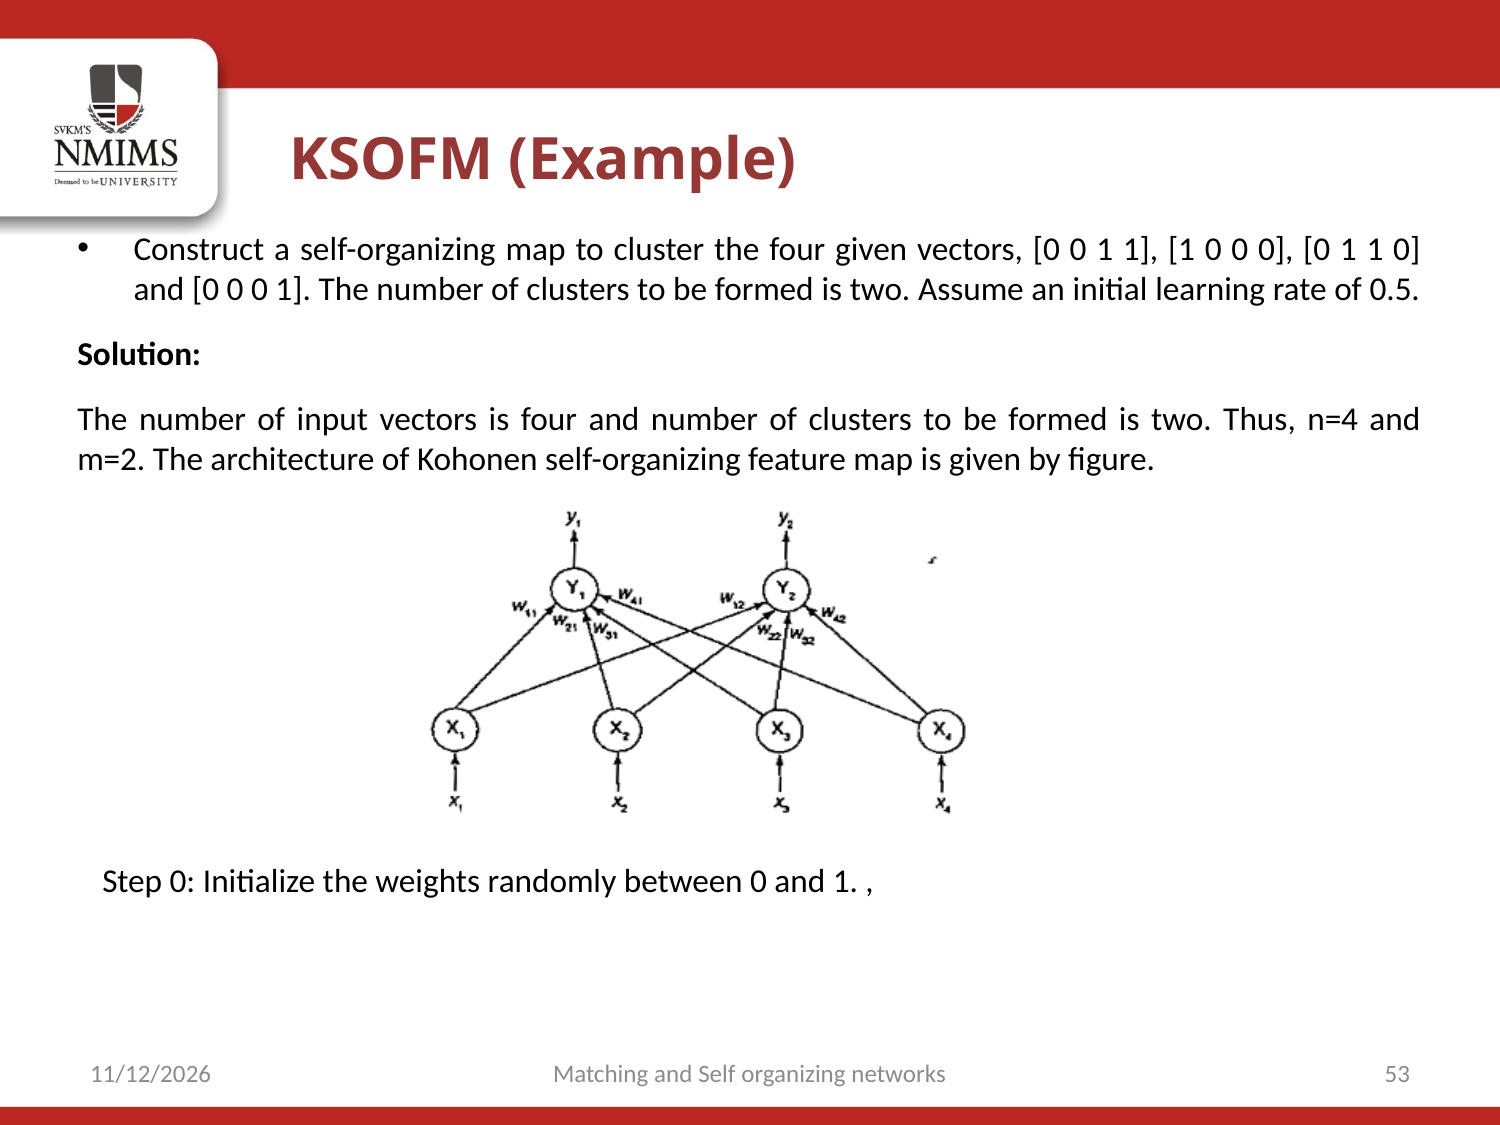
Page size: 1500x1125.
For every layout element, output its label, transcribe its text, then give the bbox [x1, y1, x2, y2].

slide_number 53 [1074, 1042, 1425, 1103]
text_box KSOFM (Example) [274, 114, 1488, 199]
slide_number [75, 1042, 425, 1103]
text_box Construct a self-organizing map to cluster the four given vectors, [0 0 1 1], [1 0 0 0], [0 1 1 0] and [0 0 0 1]. The number of clusters to be formed is two. Assume an initial learning rate of 0.5. Solution: The number of input vectors is four and number of clusters to be formed is two. Thus, n=4 and m=2. The architecture of Kohonen self-organizing feature map is given by figure. [62, 219, 1438, 485]
picture [0, 0, 1500, 1125]
footer Matching and Self organizing networks [512, 1042, 988, 1103]
